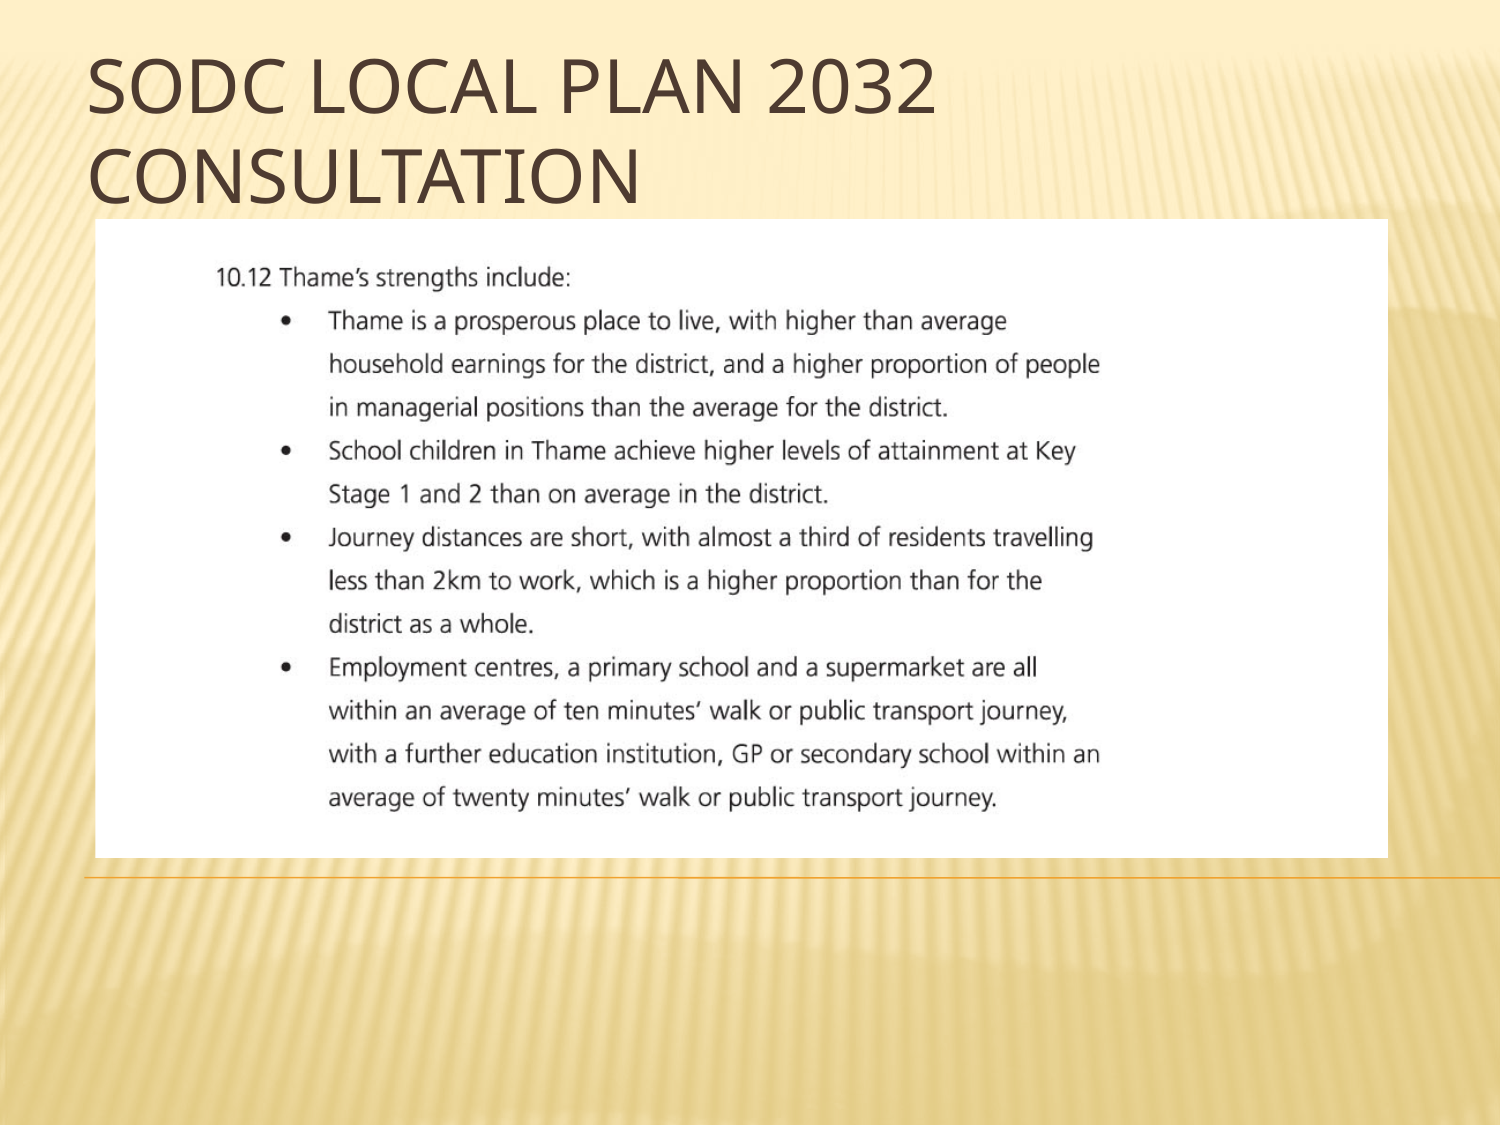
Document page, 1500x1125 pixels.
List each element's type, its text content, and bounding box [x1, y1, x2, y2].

picture [94, 219, 1389, 859]
title SODC Local Plan 2032 Consultation [71, 30, 1459, 157]
